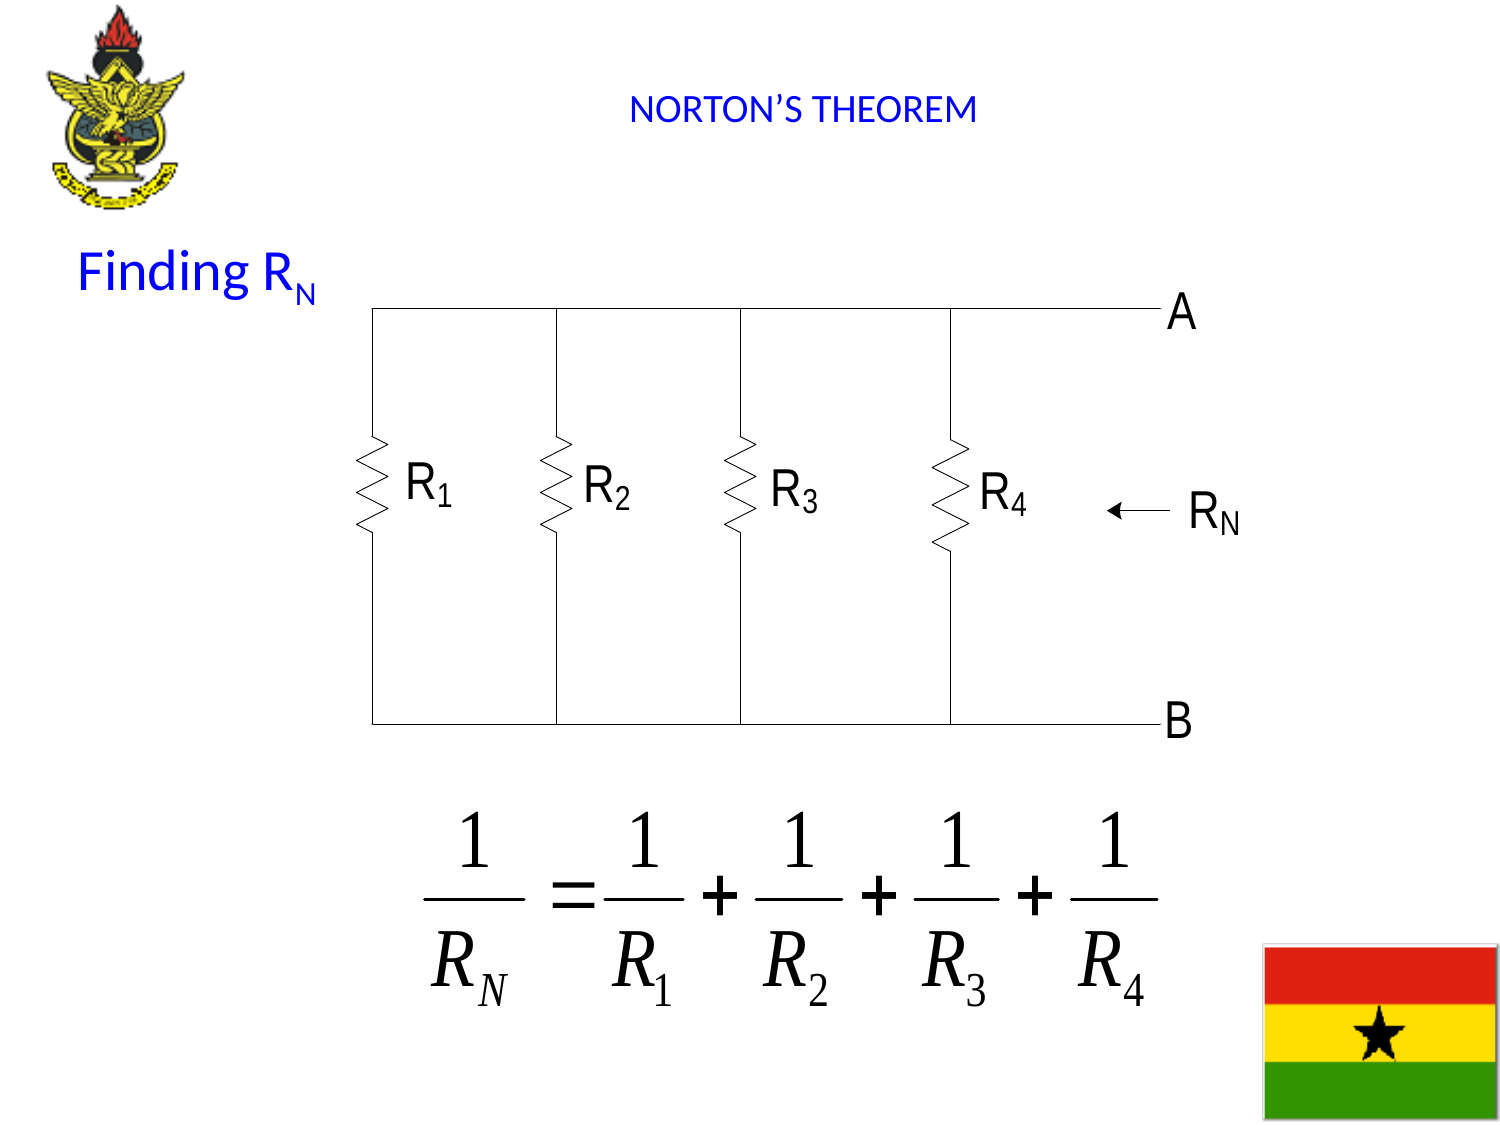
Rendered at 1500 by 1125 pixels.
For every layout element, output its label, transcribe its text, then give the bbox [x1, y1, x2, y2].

subtitle Finding RN [62, 224, 1450, 1100]
picture [1262, 943, 1500, 1125]
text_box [274, 287, 1351, 776]
title NORTON’S THEOREM [229, 24, 1450, 188]
picture [0, 0, 226, 226]
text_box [412, 787, 1176, 1026]
